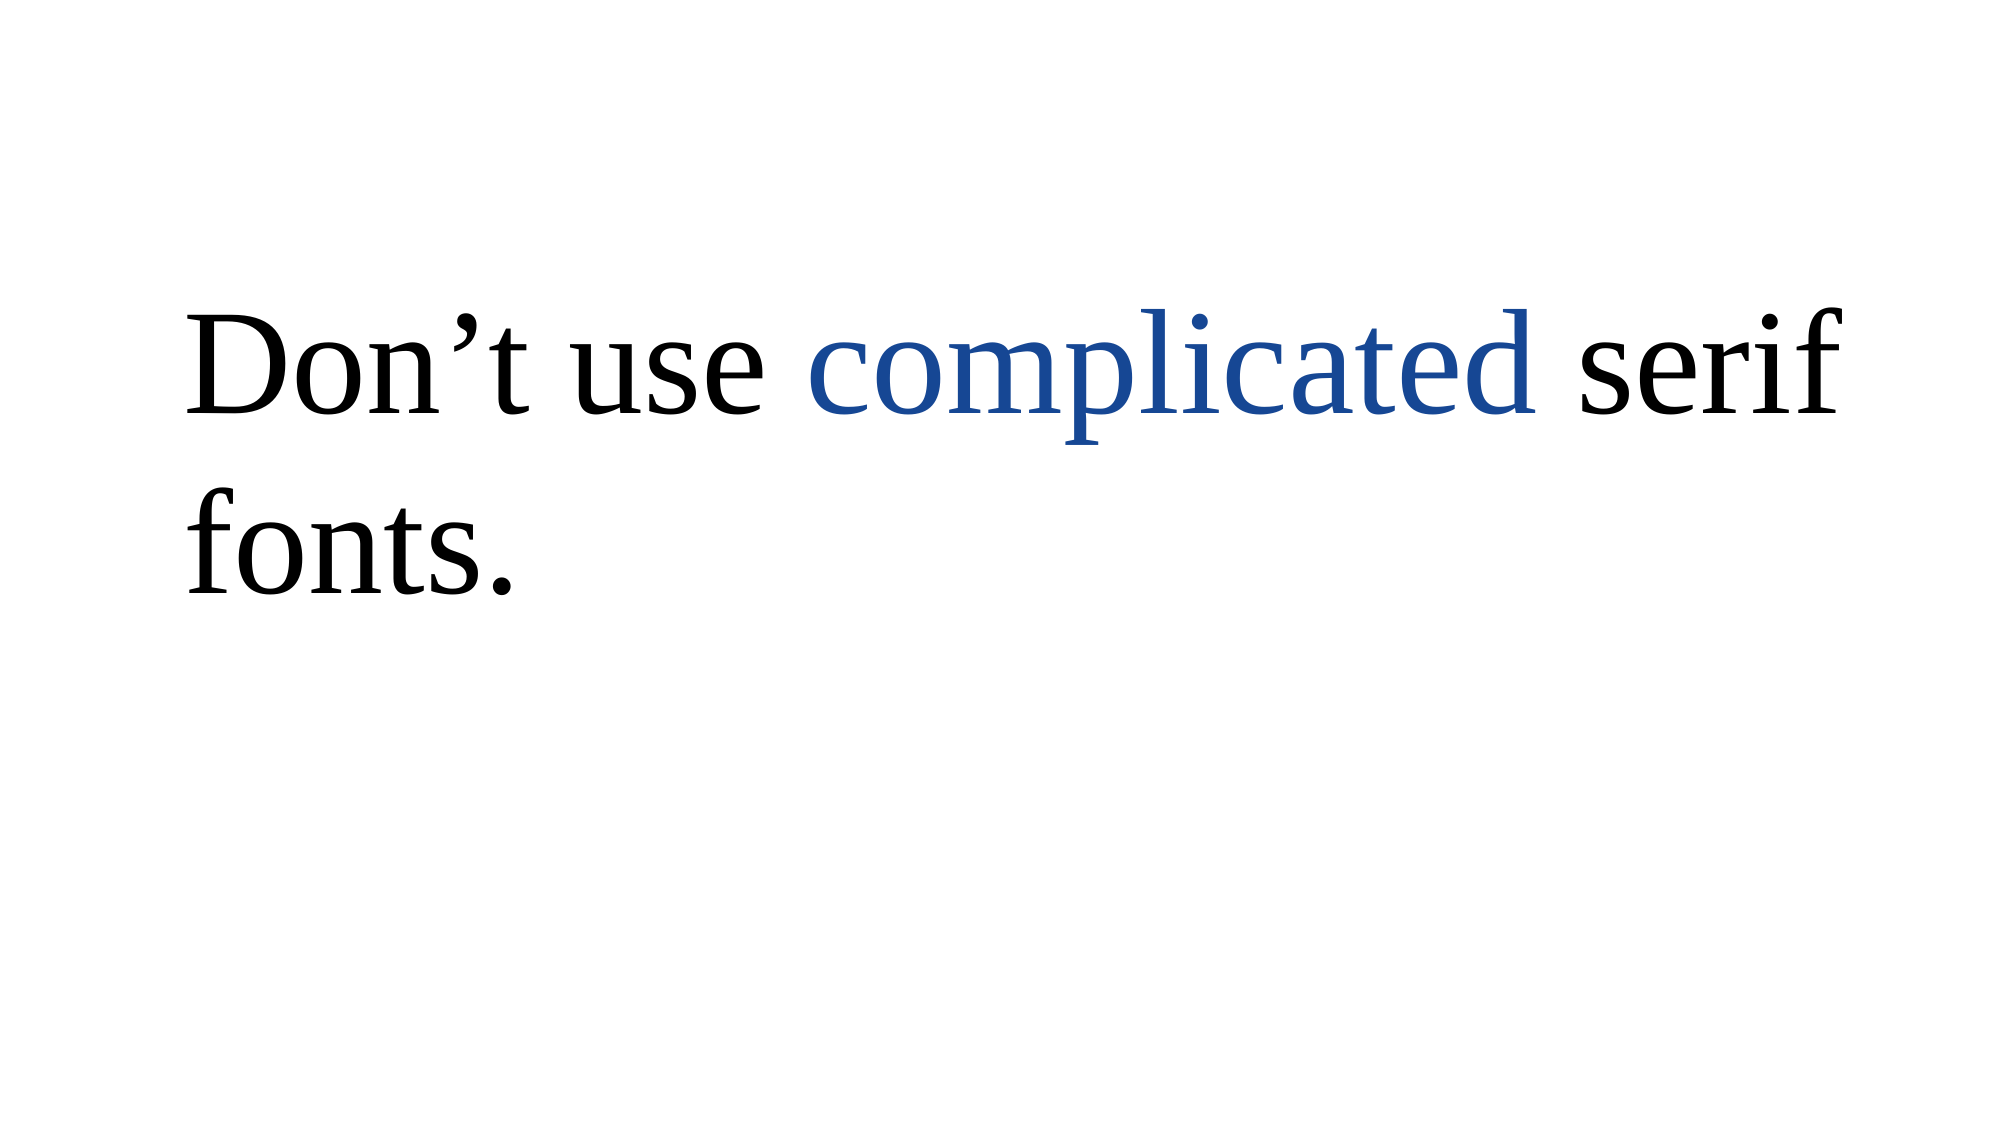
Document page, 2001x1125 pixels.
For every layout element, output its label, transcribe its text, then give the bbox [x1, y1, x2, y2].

text_box Don’t use complicated serif fonts. [168, 256, 1917, 631]
